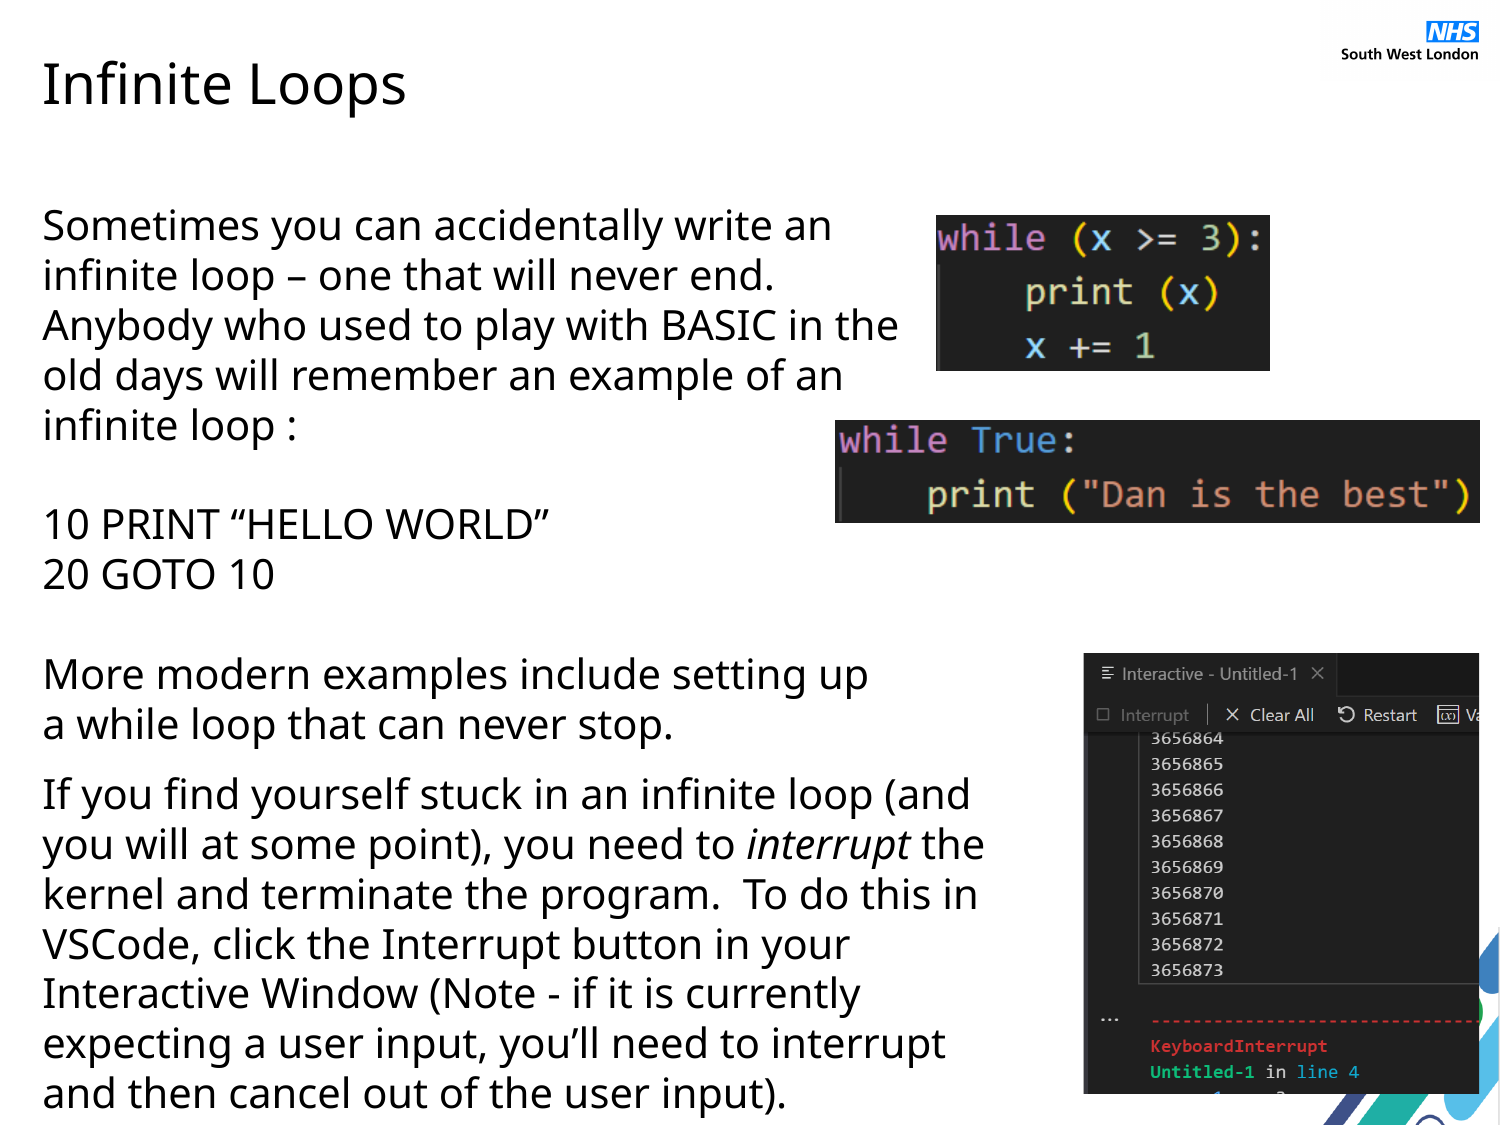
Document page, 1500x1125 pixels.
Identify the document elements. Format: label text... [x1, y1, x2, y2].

picture [936, 215, 1270, 372]
text_box If you find yourself stuck in an infinite loop (and you will at some point), you need to interrupt the kernel and terminate the program. To do this in VSCode, click the Interrupt button in your Interactive Window (Note - if it is currently expecting a user input, you’ll need to interrupt and then cancel out of the user input). [28, 754, 1035, 1120]
picture [1083, 653, 1500, 1125]
picture [1320, 0, 1500, 81]
picture [835, 420, 1480, 523]
text_box Sometimes you can accidentally write an infinite loop – one that will never end. Anybody who used to play with BASIC in the old days will remember an example of an infinite loop : 10 PRINT “HELLO WORLD” 20 GOTO 10 More modern examples include setting up a while loop that can never stop. [28, 185, 917, 754]
text_box Infinite Loops [28, 34, 1246, 141]
